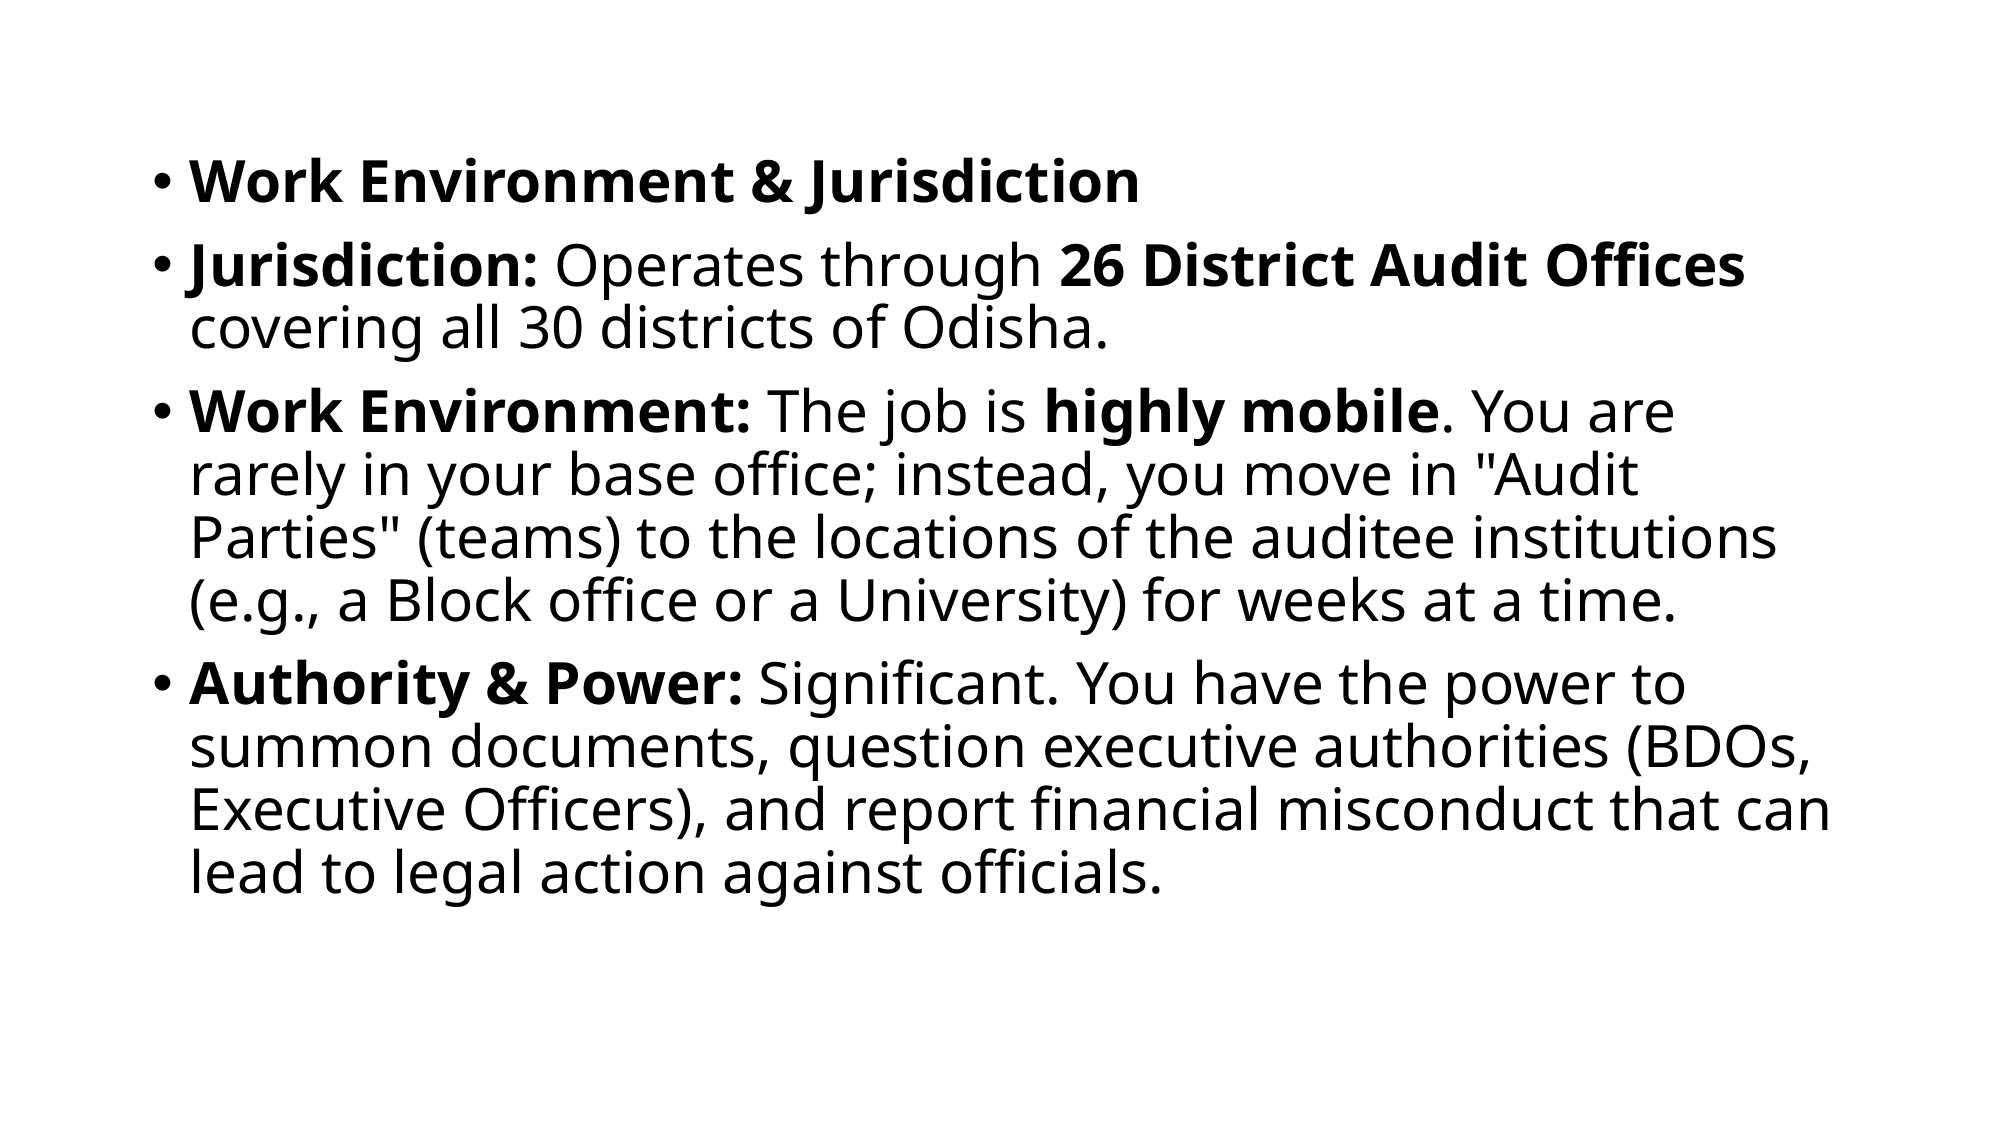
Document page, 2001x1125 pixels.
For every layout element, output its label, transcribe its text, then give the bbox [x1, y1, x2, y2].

list Work Environment & Jurisdiction Jurisdiction: Operates through 26 District Audit Offices covering all 30 districts of Odisha. Work Environment: The job is highly mobile. You are rarely in your base office; instead, you move in "Audit Parties" (teams) to the locations of the auditee institutions (e.g., a Block office or a University) for weeks at a time. Authority & Power: Significant. You have the power to summon documents, question executive authorities (BDOs, Executive Officers), and report financial misconduct that can lead to legal action against officials. [137, 144, 1863, 1014]
